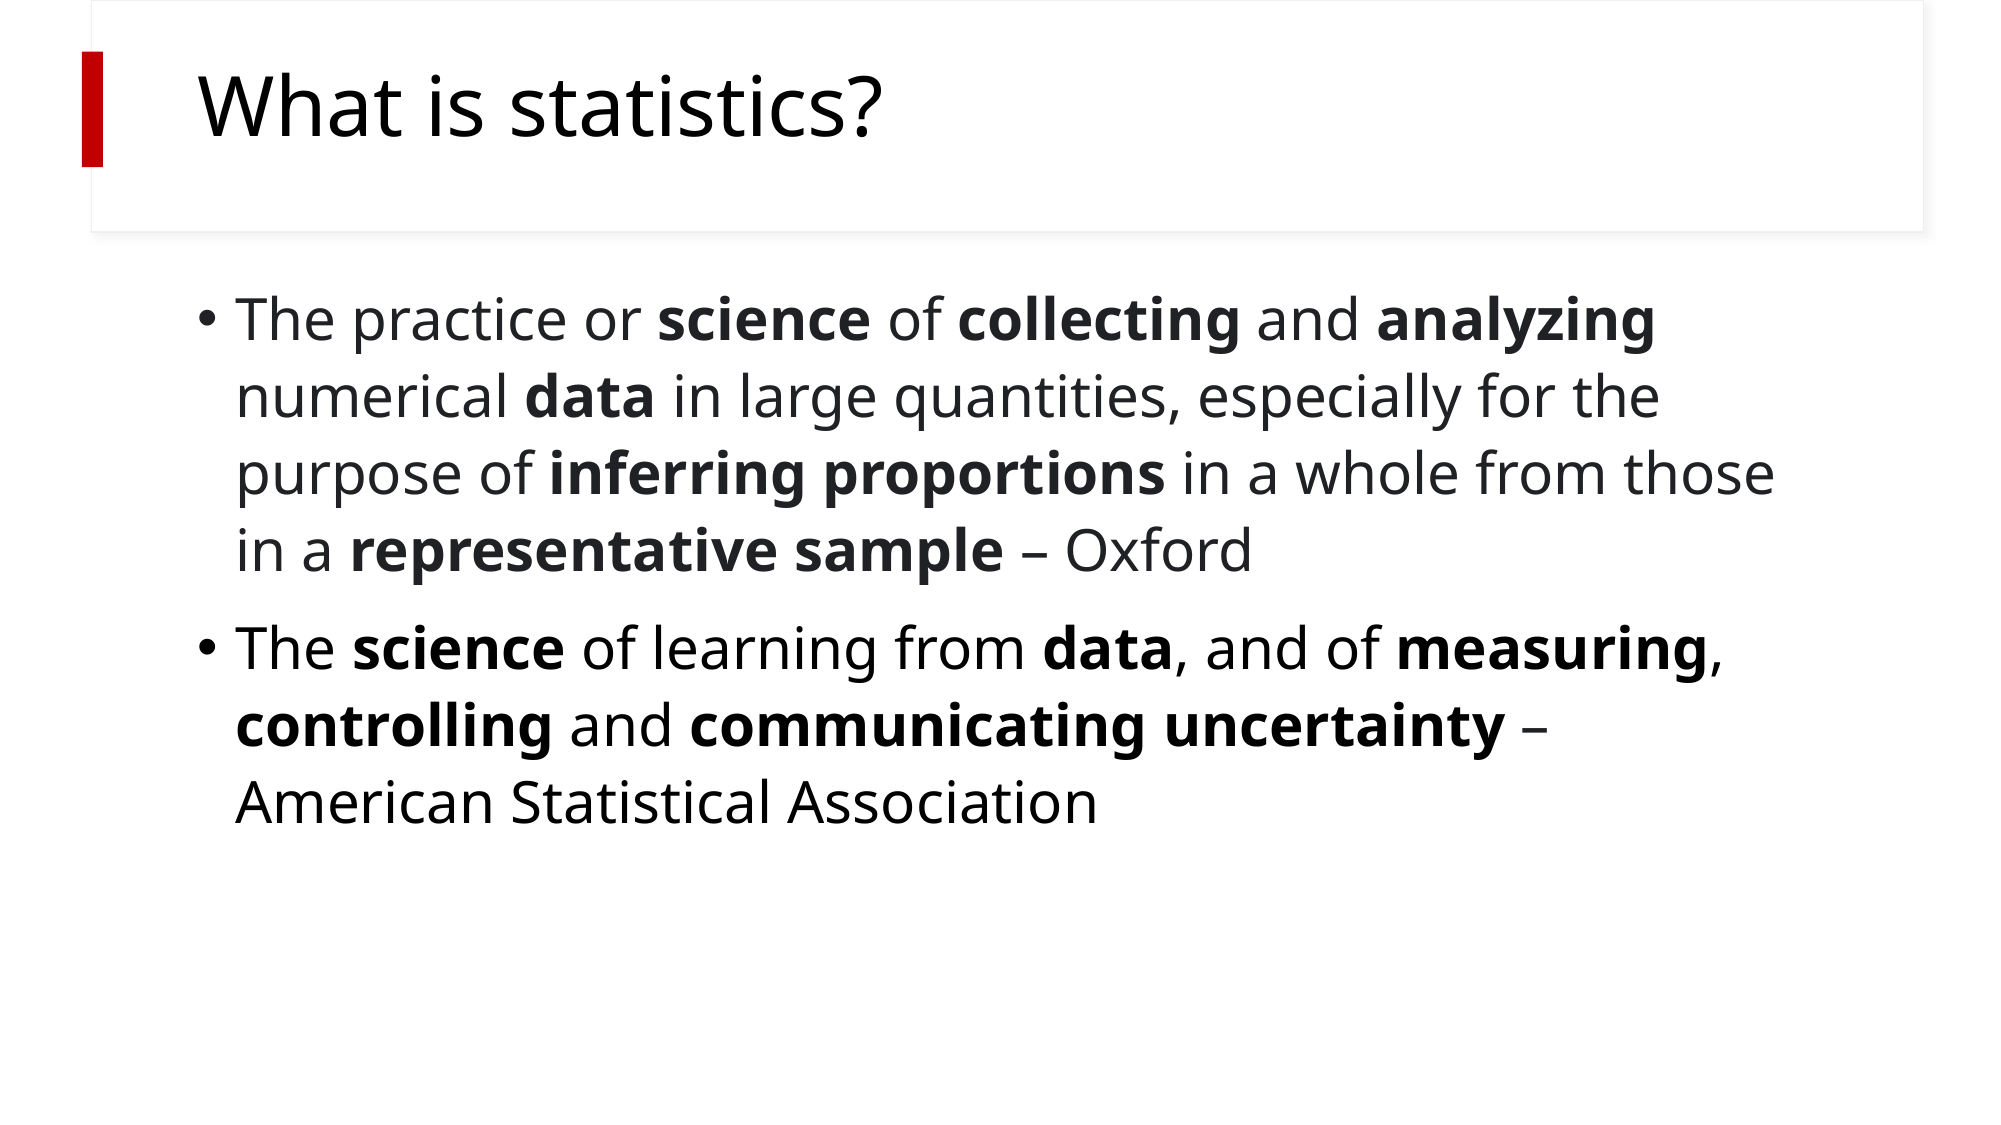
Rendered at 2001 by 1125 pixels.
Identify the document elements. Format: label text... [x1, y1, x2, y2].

list The practice or science of collecting and analyzing numerical data in large quantities, especially for the purpose of inferring proportions in a whole from those in a representative sample – Oxford The science of learning from data, and of measuring, controlling and communicating uncertainty – American Statistical Association [183, 267, 1851, 1013]
title What is statistics? [183, 12, 1851, 207]
